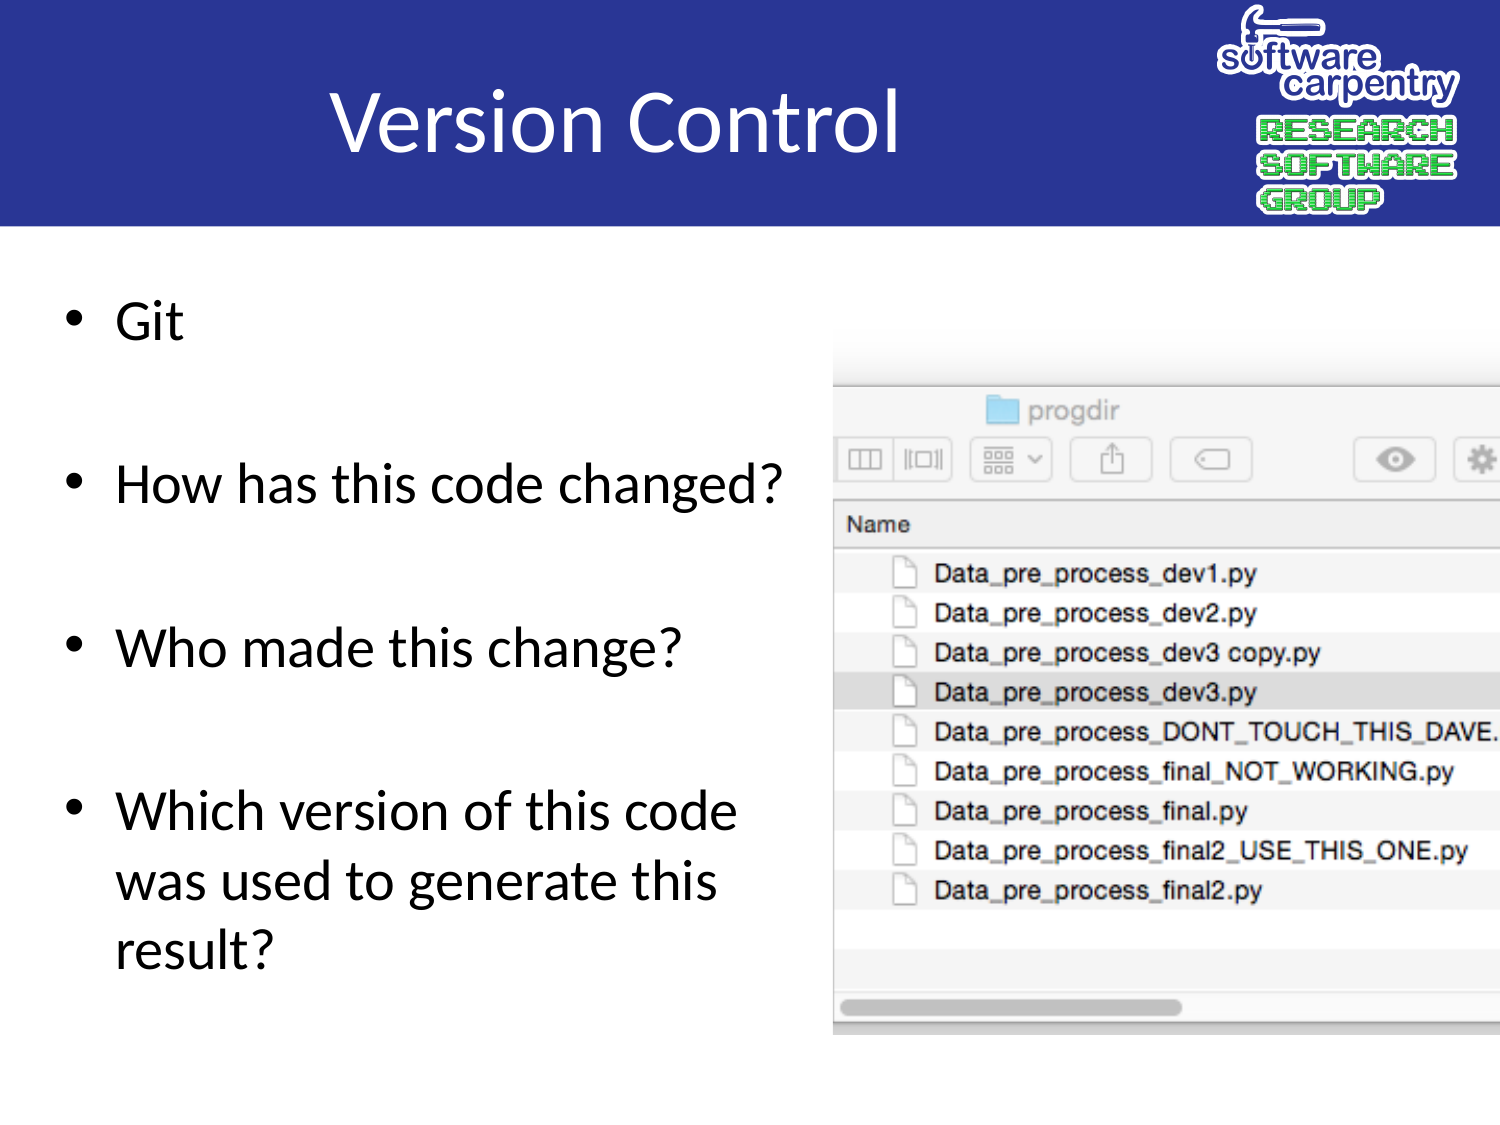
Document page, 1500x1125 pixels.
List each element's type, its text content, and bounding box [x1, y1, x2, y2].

title Version Control [51, 21, 1182, 210]
picture [1216, 3, 1461, 108]
picture [1255, 113, 1465, 227]
picture [832, 315, 1500, 1036]
list Git How has this code changed? Who made this change? Which version of this code was used to generate this result? [49, 275, 810, 1048]
